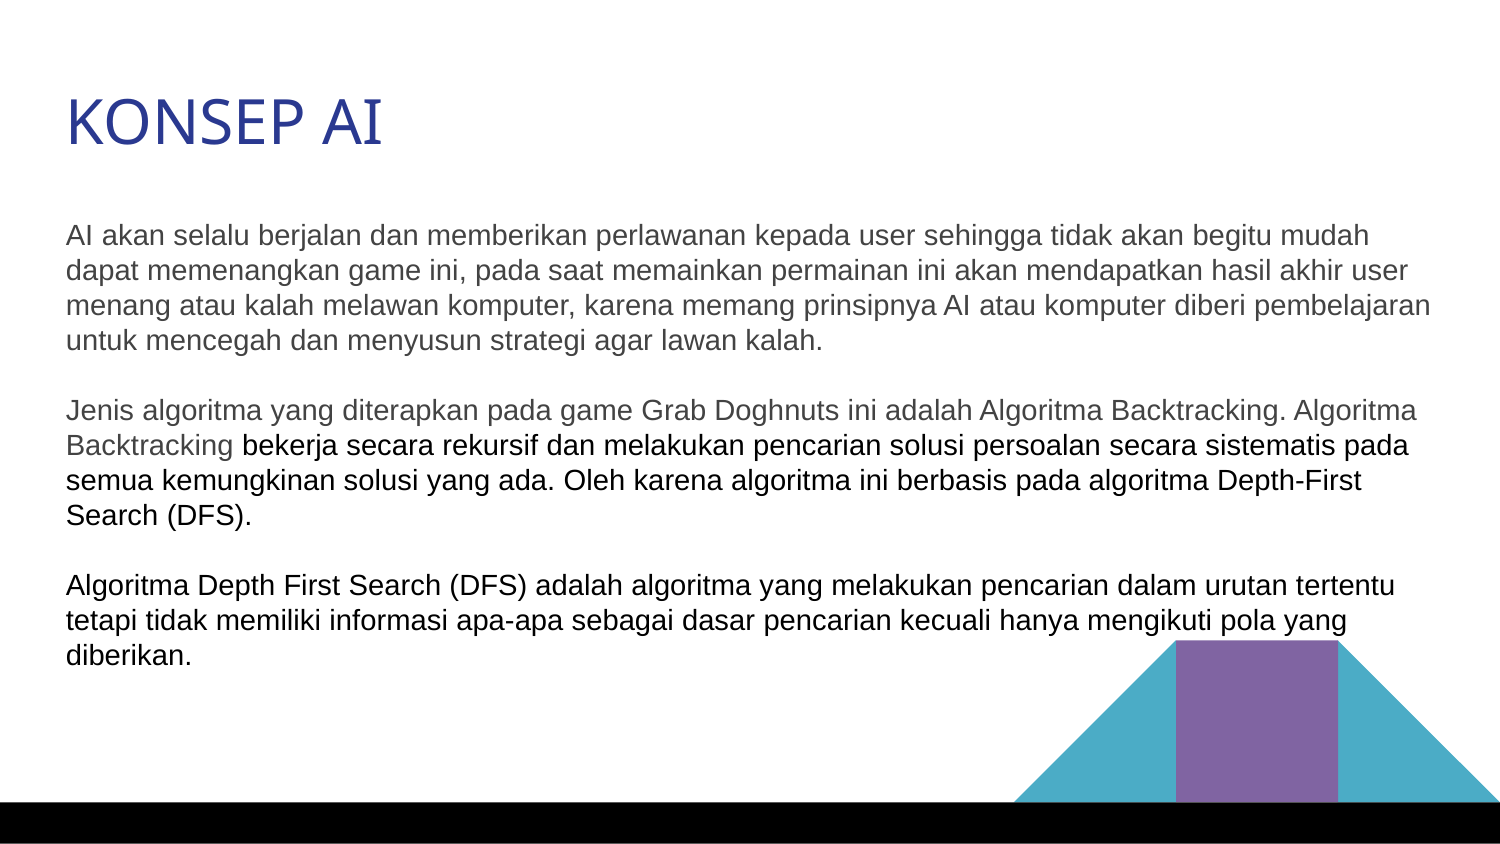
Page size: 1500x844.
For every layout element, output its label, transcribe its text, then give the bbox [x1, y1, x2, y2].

text_box AI akan selalu berjalan dan memberikan perlawanan kepada user sehingga tidak akan begitu mudah dapat memenangkan game ini, pada saat memainkan permainan ini akan mendapatkan hasil akhir user menang atau kalah melawan komputer, karena memang prinsipnya AI atau komputer diberi pembelajaran untuk mencegah dan menyusun strategi agar lawan kalah. Jenis algoritma yang diterapkan pada game Grab Doghnuts ini adalah Algoritma Backtracking. Algoritma Backtracking bekerja secara rekursif dan melakukan pencarian solusi persoalan secara sistematis pada semua kemungkinan solusi yang ada. Oleh karena algoritma ini berbasis pada algoritma Depth-First Search (DFS). Algoritma Depth First Search (DFS) adalah algoritma yang melakukan pencarian dalam urutan tertentu tetapi tidak memiliki informasi apa-apa sebagai dasar pencarian kecuali hanya mengikuti pola yang diberikan. [51, 201, 1449, 750]
text_box KONSEP AI [51, 67, 1449, 167]
